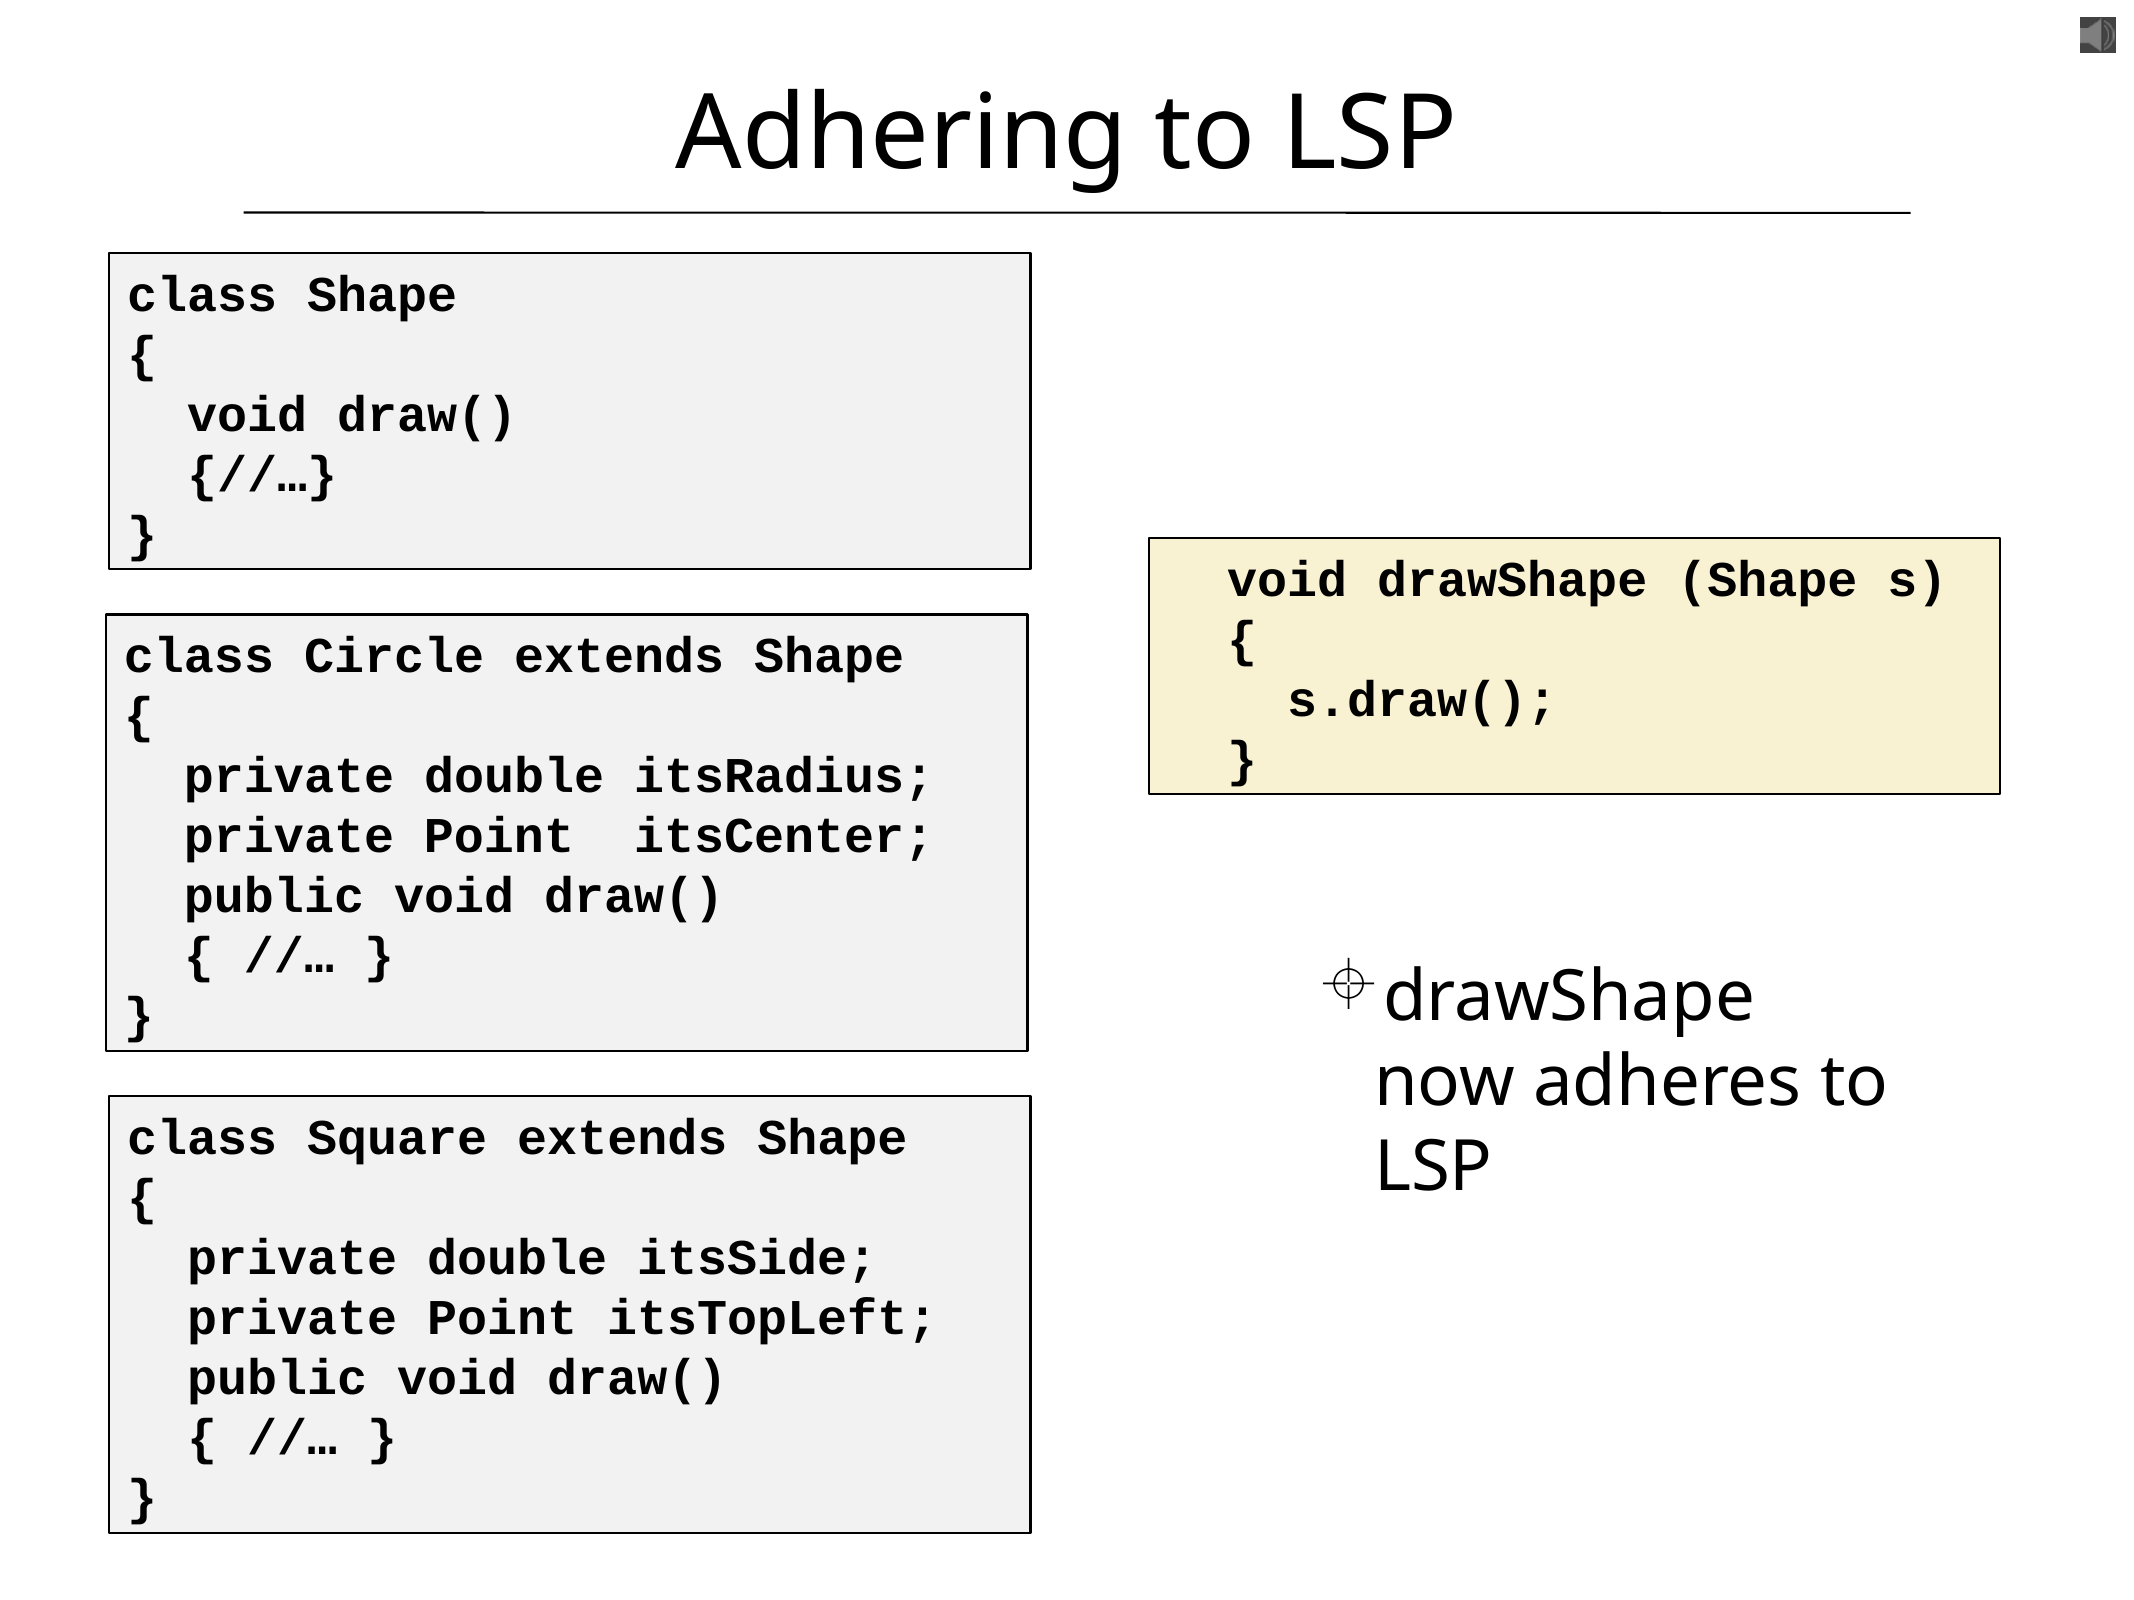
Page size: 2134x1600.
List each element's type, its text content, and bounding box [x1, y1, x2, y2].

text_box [2078, 16, 2117, 55]
text_box drawShape now adheres to LSP [1302, 941, 1918, 1214]
title Adhering to LSP [105, 0, 2028, 255]
text_box class Square extends Shape { private double itsSide; private Point itsTopLeft; public void draw() { //… } } [109, 1096, 1031, 1533]
text_box class Shape { void draw() {//…} } [109, 252, 1031, 570]
text_box class Circle extends Shape { private double itsRadius; private Point itsCenter; public void draw() { //… } } [106, 614, 1028, 1052]
text_box void drawShape (Shape s) { s.draw(); } [1149, 537, 2000, 795]
